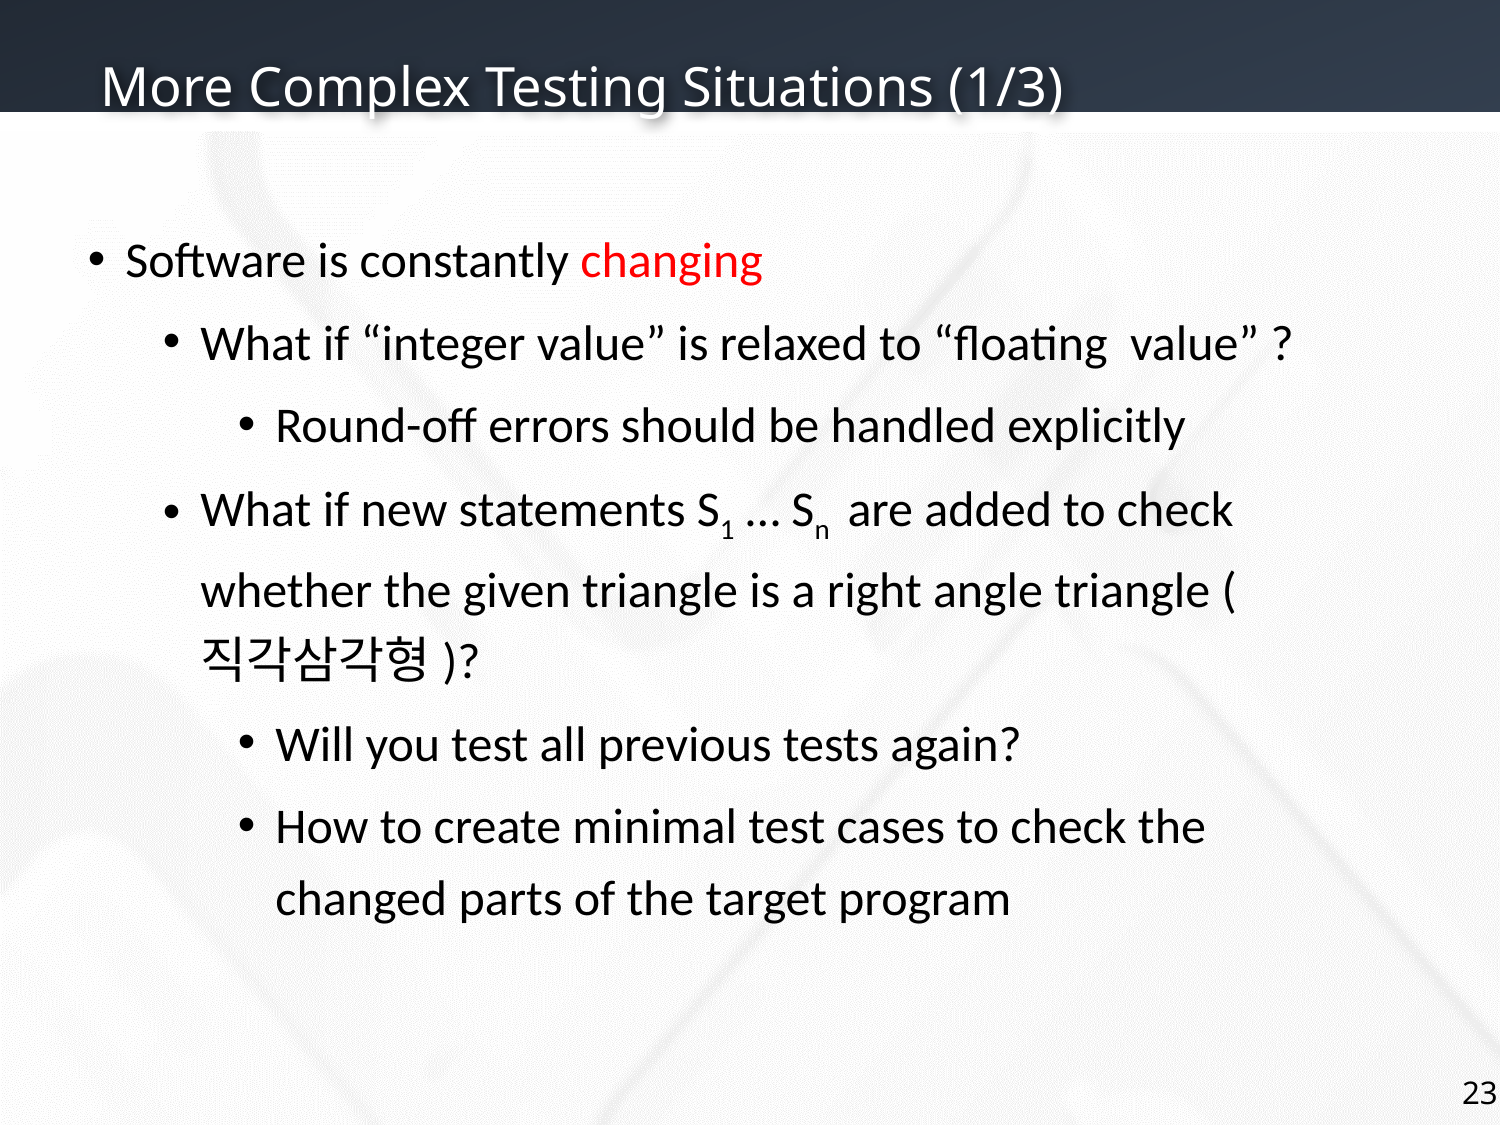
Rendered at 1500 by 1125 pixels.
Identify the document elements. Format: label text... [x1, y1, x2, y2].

picture [0, 131, 1500, 1125]
list Software is constantly changing What if “integer value” is relaxed to “floating value” ? Round-off errors should be handled explicitly What if new statements S1 … Sn are added to check whether the given triangle is a right angle triangle (직각삼각형)? Will you test all previous tests again? How to create minimal test cases to check the changed parts of the target program [72, 208, 1397, 1014]
title More Complex Testing Situations (1/3) [85, 45, 1285, 132]
